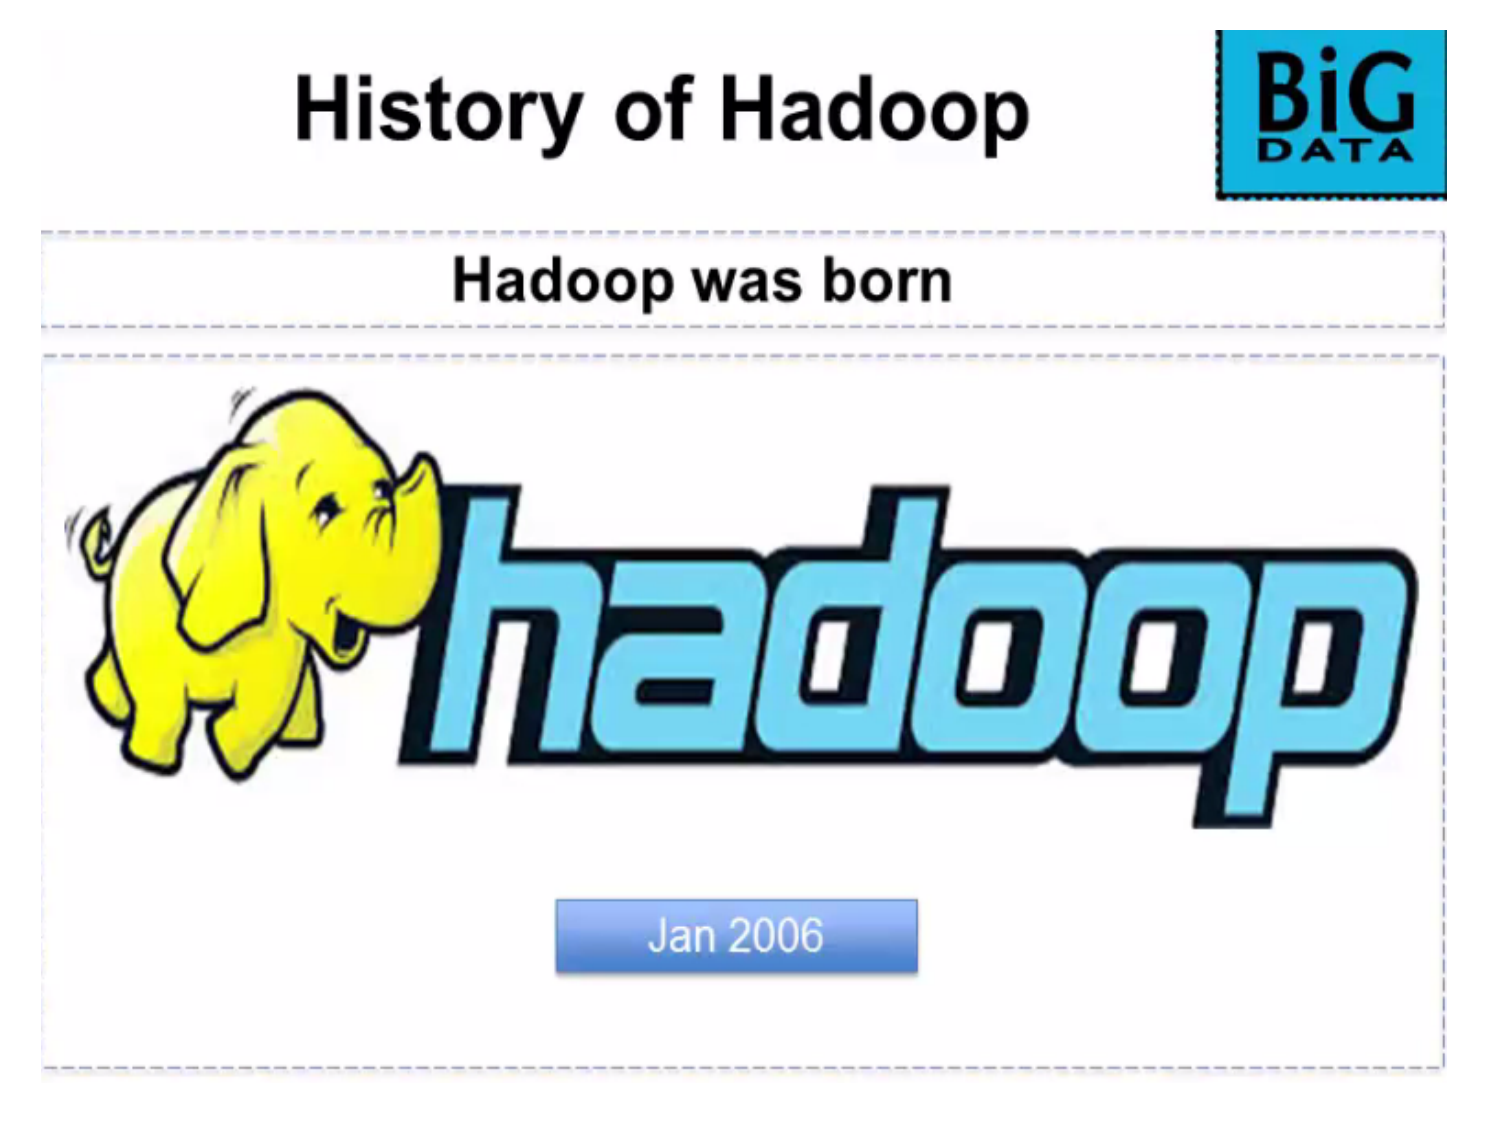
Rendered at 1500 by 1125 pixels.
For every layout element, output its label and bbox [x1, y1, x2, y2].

picture [1409, 54, 1421, 63]
picture [41, 30, 1448, 1083]
